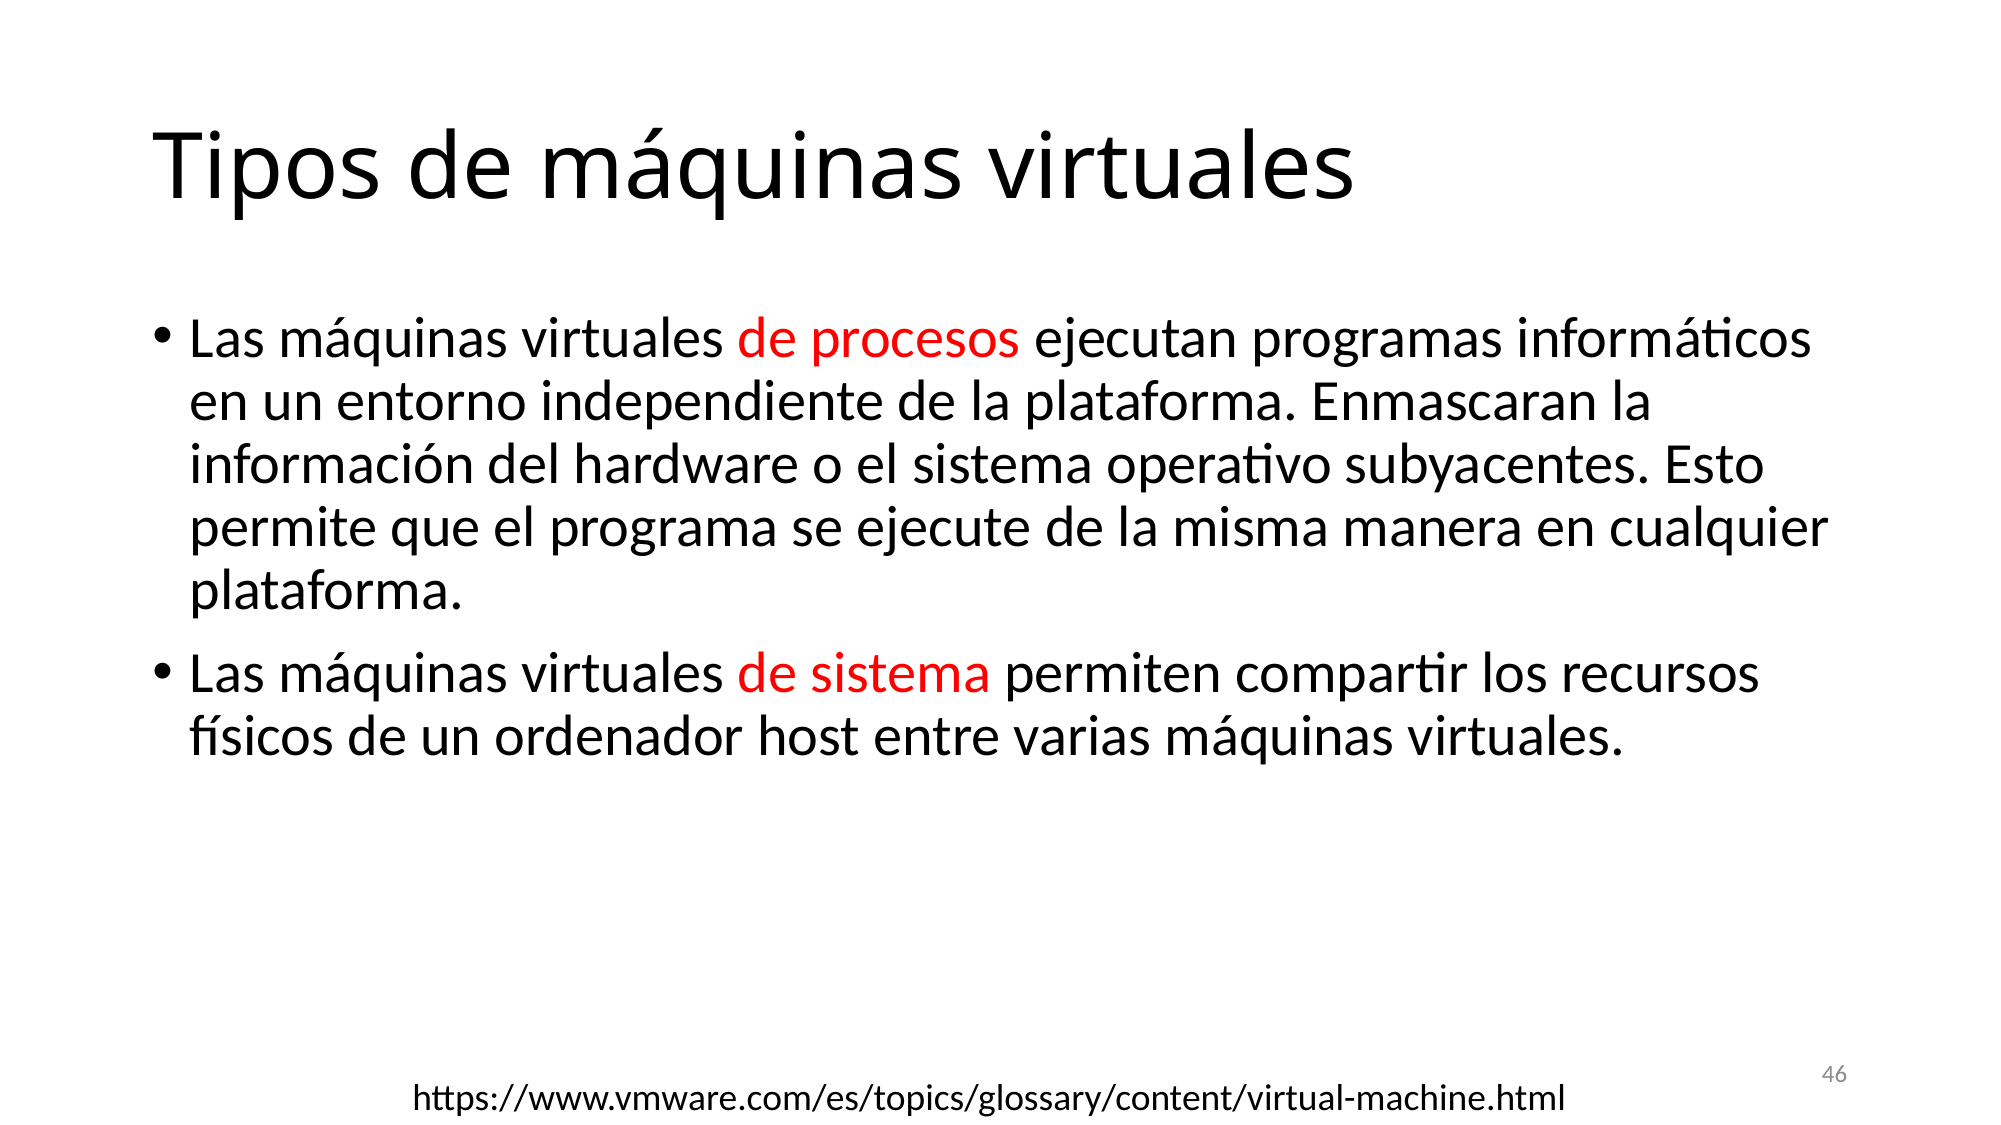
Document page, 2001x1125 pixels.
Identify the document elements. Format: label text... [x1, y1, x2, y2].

text_box https://www.vmware.com/es/topics/glossary/content/virtual-machine.html [397, 1065, 1582, 1125]
slide_number 46 [1412, 1042, 1863, 1103]
list Las máquinas virtuales de procesos ejecutan programas informáticos en un entorno independiente de la plataforma. Enmascaran la información del hardware o el sistema operativo subyacentes. Esto permite que el programa se ejecute de la misma manera en cualquier plataforma. Las máquinas virtuales de sistema permiten compartir los recursos físicos de un ordenador host entre varias máquinas virtuales. [137, 299, 1863, 1014]
title Tipos de máquinas virtuales [137, 59, 1863, 278]
